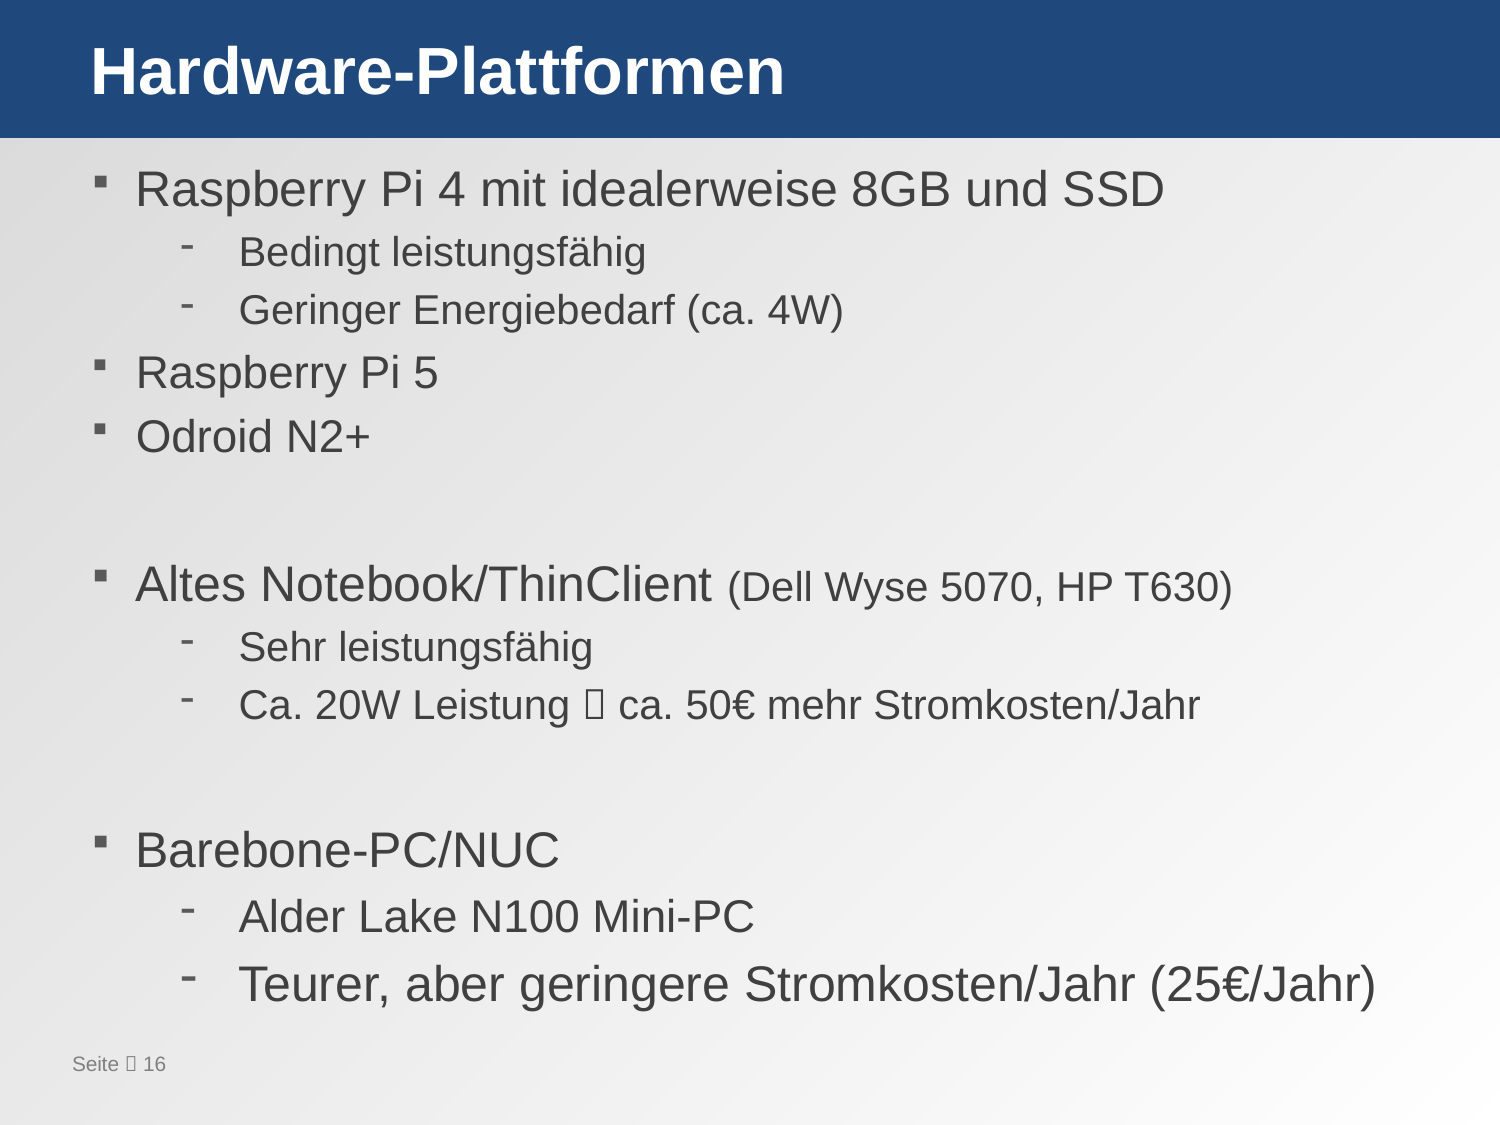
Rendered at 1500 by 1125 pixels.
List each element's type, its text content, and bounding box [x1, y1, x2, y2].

list Raspberry Pi 4 mit idealerweise 8GB und SSD Bedingt leistungsfähig Geringer Energiebedarf (ca. 4W) Raspberry Pi 5 Odroid N2+ Altes Notebook/ThinClient (Dell Wyse 5070, HP T630) Sehr leistungsfähig Ca. 20W Leistung  ca. 50€ mehr Stromkosten/Jahr Barebone-PC/NUC Alder Lake N100 Mini-PC Teurer, aber geringere Stromkosten/Jahr (25€/Jahr) [76, 149, 1424, 905]
title Hardware-Plattformen [75, 20, 1425, 208]
